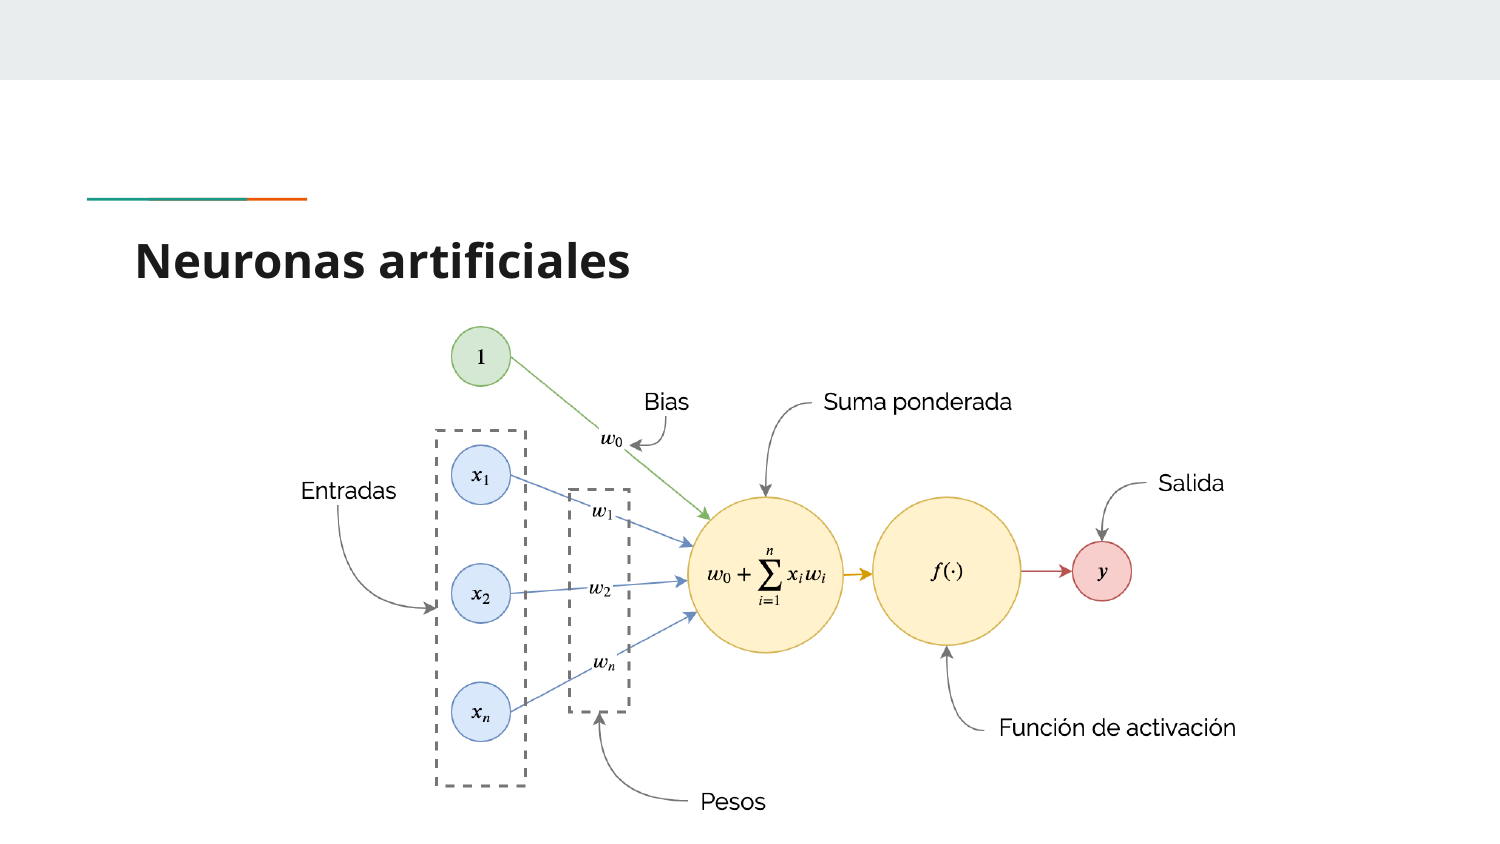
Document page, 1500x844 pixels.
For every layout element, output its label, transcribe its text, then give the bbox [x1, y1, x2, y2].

picture [286, 325, 1251, 816]
title Neuronas artificiales [119, 216, 1381, 305]
